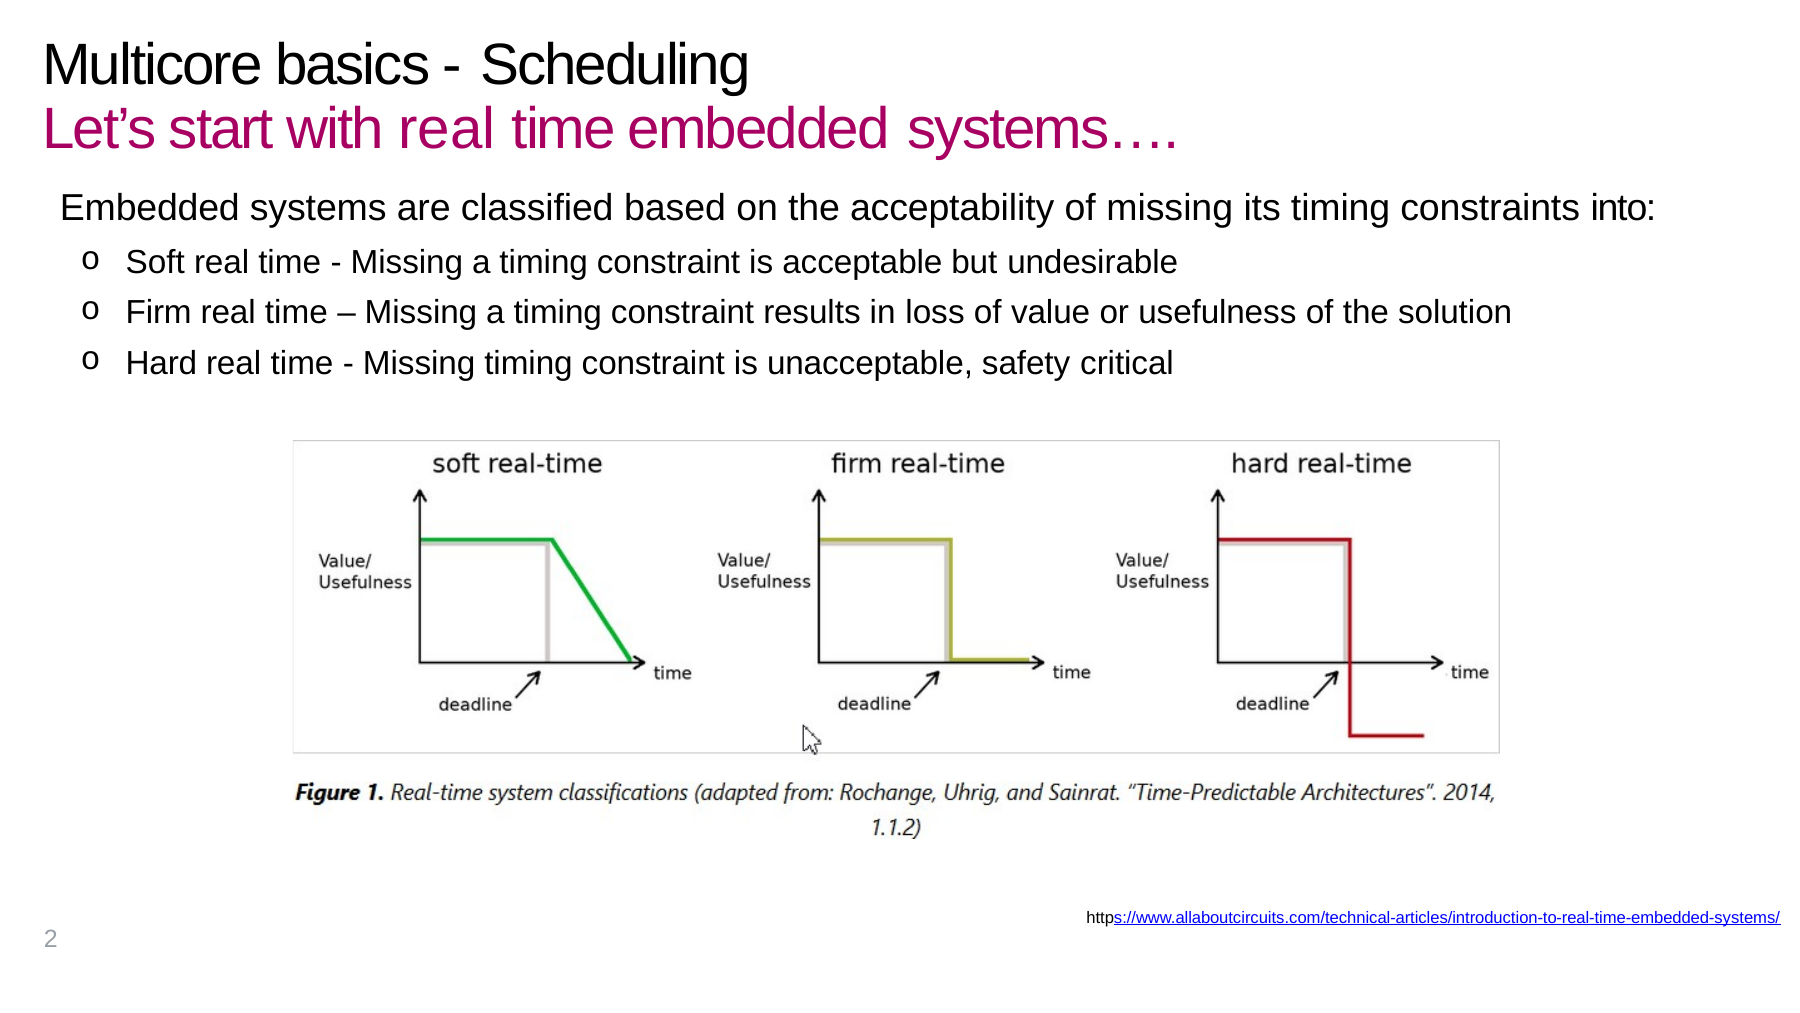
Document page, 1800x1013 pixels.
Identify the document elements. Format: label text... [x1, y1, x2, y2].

title Multicore basics - Scheduling Let’s start with real time embedded systems…. [39, 30, 1255, 169]
text_box [292, 440, 1500, 839]
text_box 2 [41, 922, 60, 953]
text_box  Embedded systems are classified based on the acceptability of missing its timing constraints into: Soft real time - Missing a timing constraint is acceptable but undesirable Firm real time – Missing a timing constraint results in loss of value or usefulness of the solution Hard real time - Missing timing constraint is unacceptable, safety critical [40, 182, 1698, 382]
text_box https://www.allaboutcircuits.com/technical-articles/introduction-to-real-time-embedded-systems/ [1084, 906, 1794, 927]
